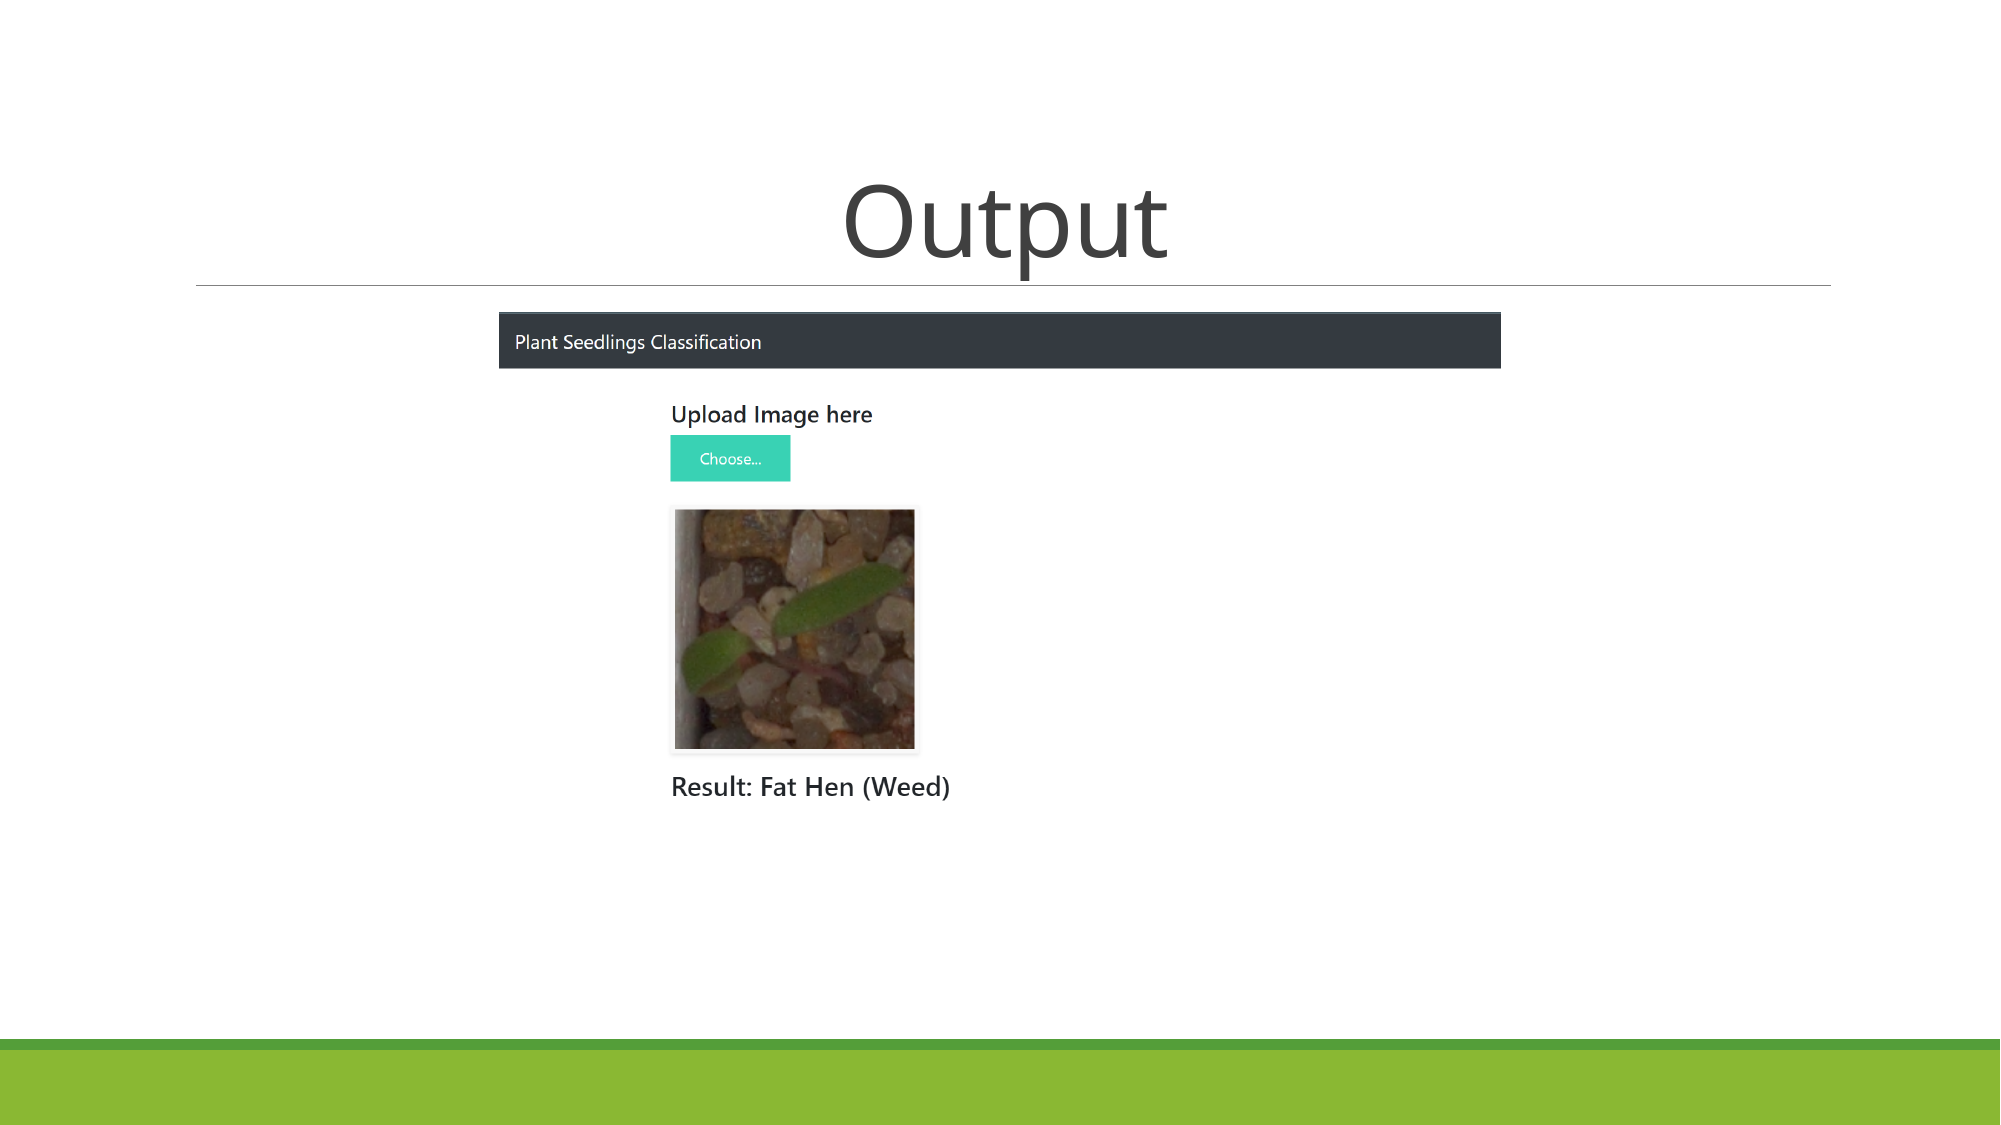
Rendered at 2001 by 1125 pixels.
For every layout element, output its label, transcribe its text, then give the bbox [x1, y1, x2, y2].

title Output [180, 47, 1830, 285]
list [498, 311, 1502, 973]
